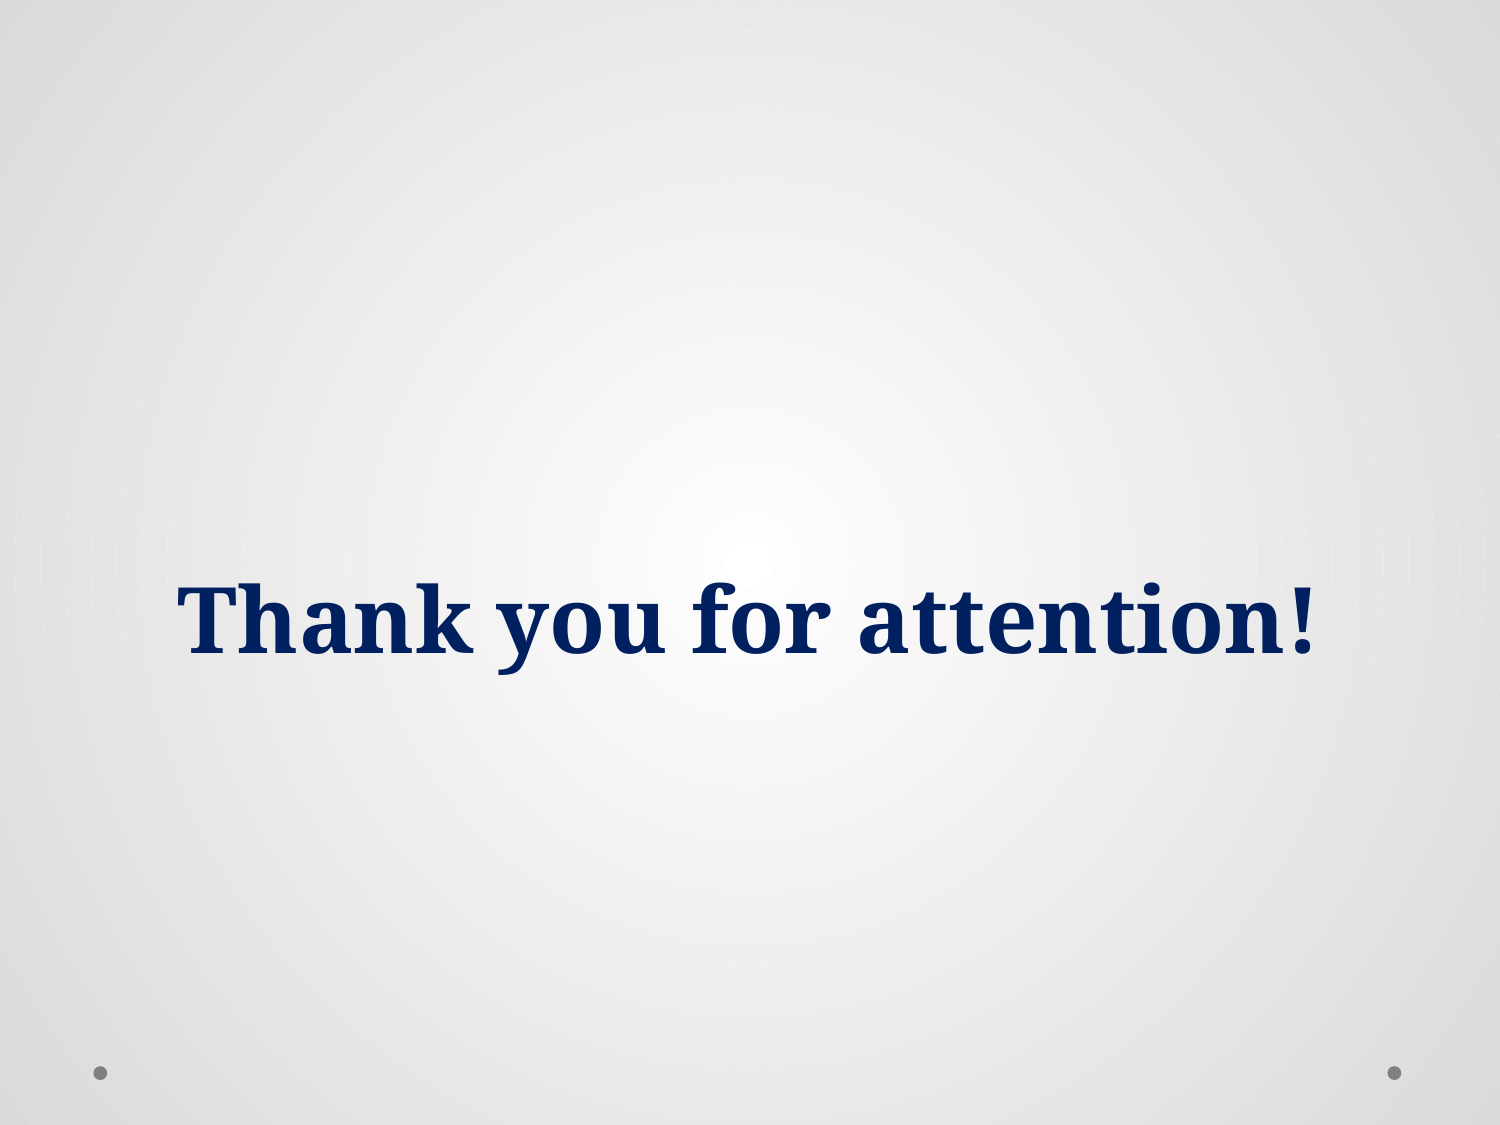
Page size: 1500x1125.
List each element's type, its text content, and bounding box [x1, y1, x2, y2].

text_box Thank you for attention! [0, 500, 1500, 680]
